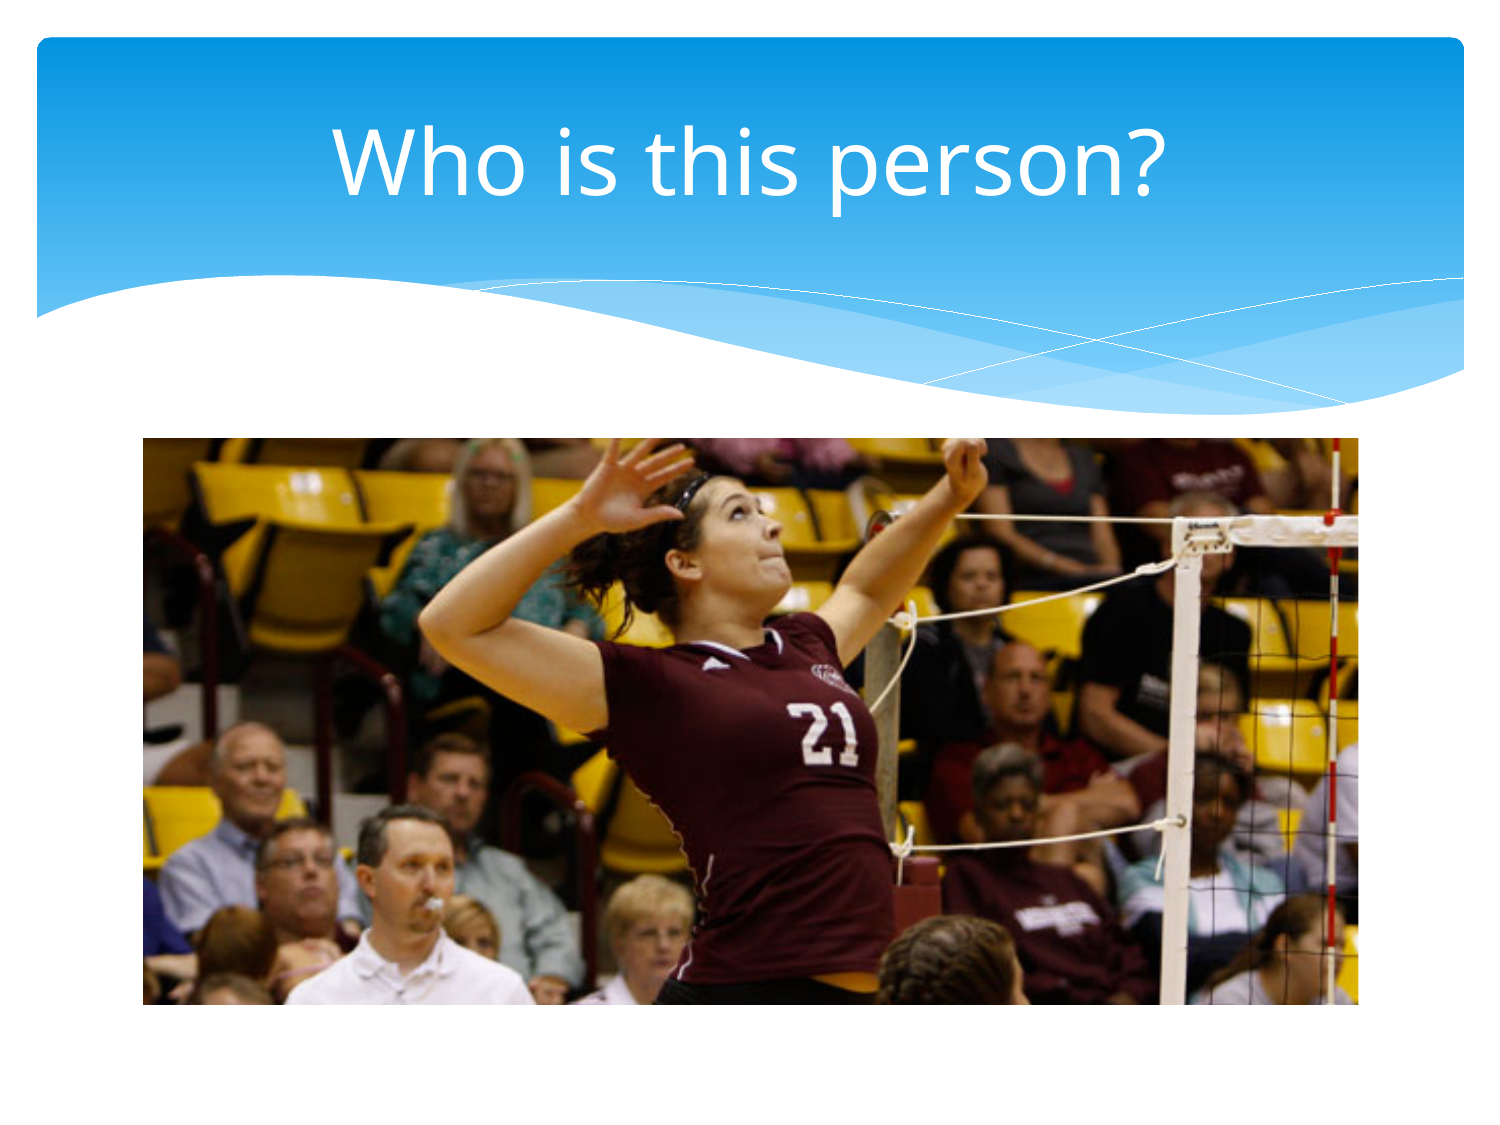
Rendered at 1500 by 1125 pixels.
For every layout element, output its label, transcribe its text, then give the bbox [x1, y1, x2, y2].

title Who is this person? [75, 55, 1425, 261]
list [142, 438, 1359, 1006]
